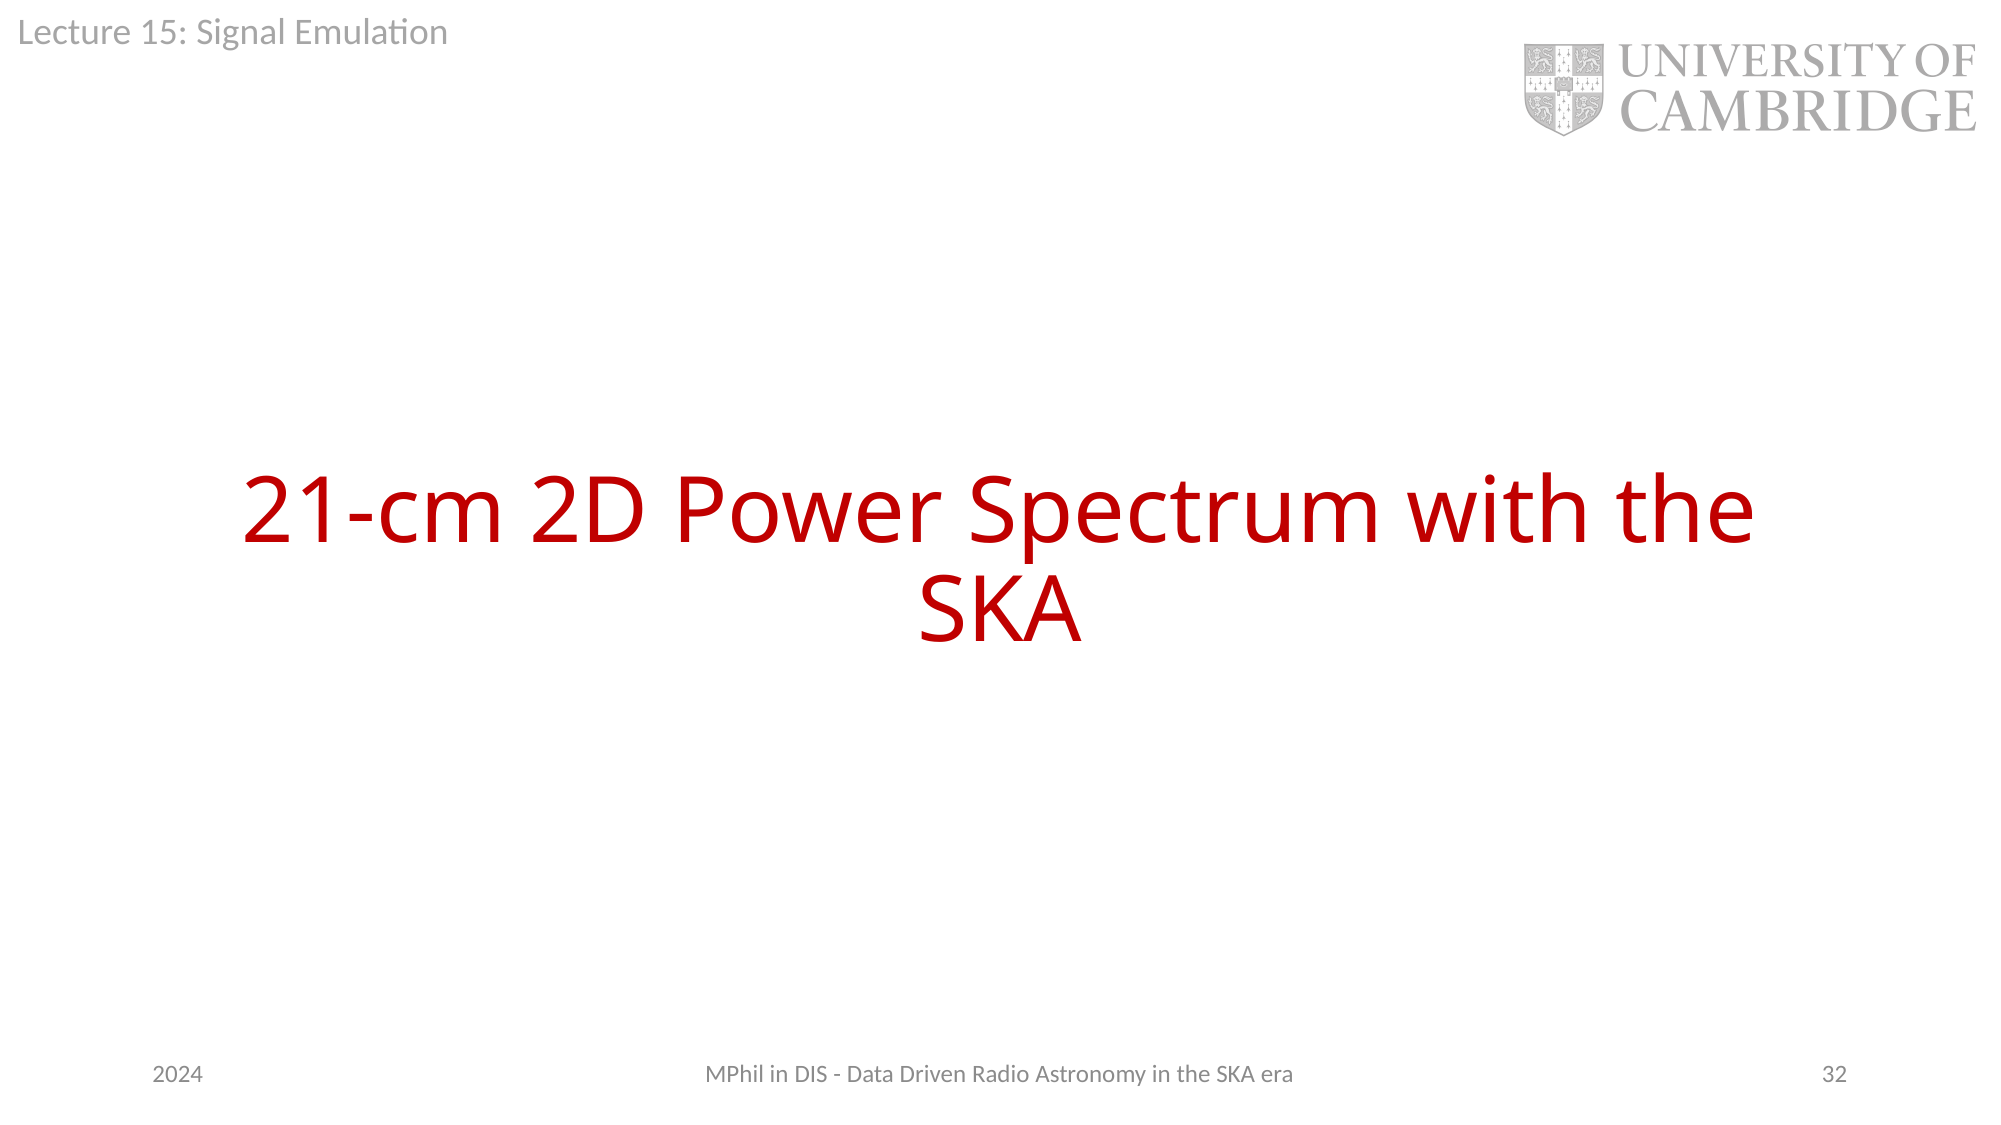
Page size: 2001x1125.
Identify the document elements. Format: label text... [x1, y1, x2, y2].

footer MPhil in DIS - Data Driven Radio Astronomy in the SKA era [662, 1042, 1338, 1103]
title 21-cm 2D Power Spectrum with the SKA [137, 453, 1863, 672]
slide_number 32 [1412, 1042, 1863, 1103]
slide_number 2024 [137, 1042, 588, 1103]
